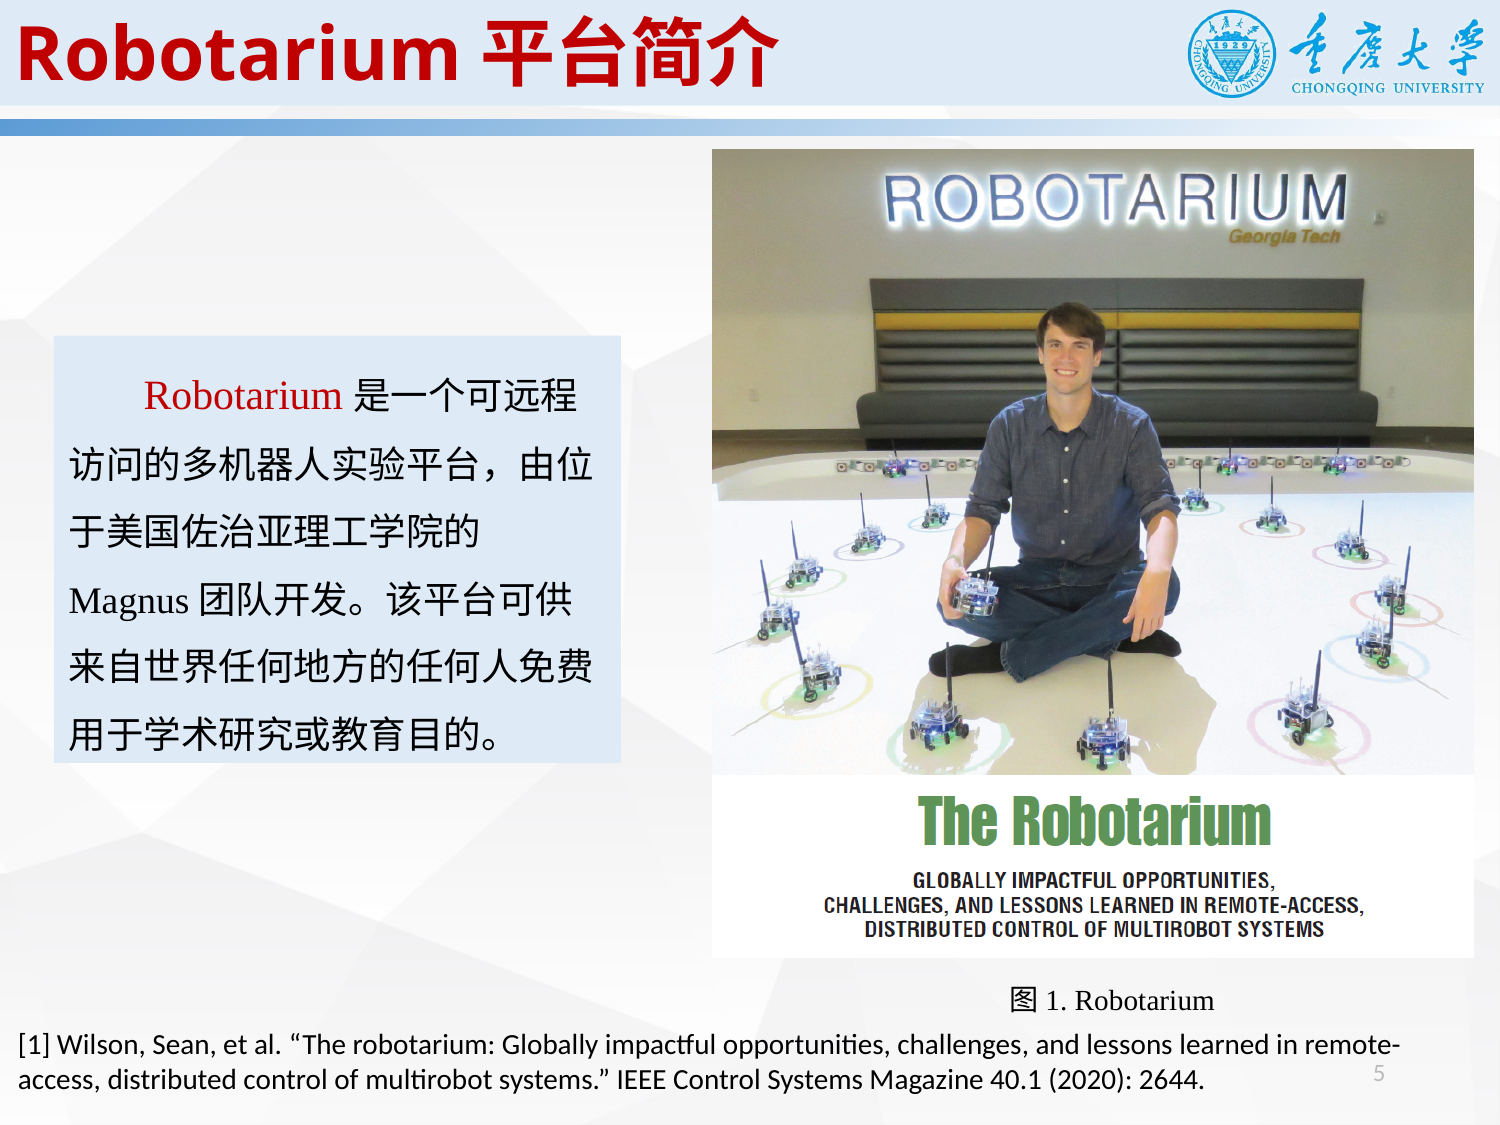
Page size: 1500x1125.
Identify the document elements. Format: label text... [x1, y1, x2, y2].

picture [0, 0, 1500, 119]
text_box Robotarium平台简介 [0, 0, 995, 103]
text_box [0, 119, 1500, 137]
picture [0, 137, 1500, 1125]
text_box Robotarium是一个可远程访问的多机器人实验平台，由位于美国佐治亚理工学院的Magnus团队开发。该平台可供来自世界任何地方的任何人免费用于学术研究或教育目的。 [53, 335, 621, 763]
text_box 图1. Robotarium [994, 973, 1234, 1018]
text_box [1] Wilson, Sean, et al. “The robotarium: Globally impactful opportunities, challenges, and lessons learned in remote-access, distributed control of multirobot systems.” IEEE Control Systems Magazine 40.1 (2020): 2644. [3, 1018, 1422, 1103]
